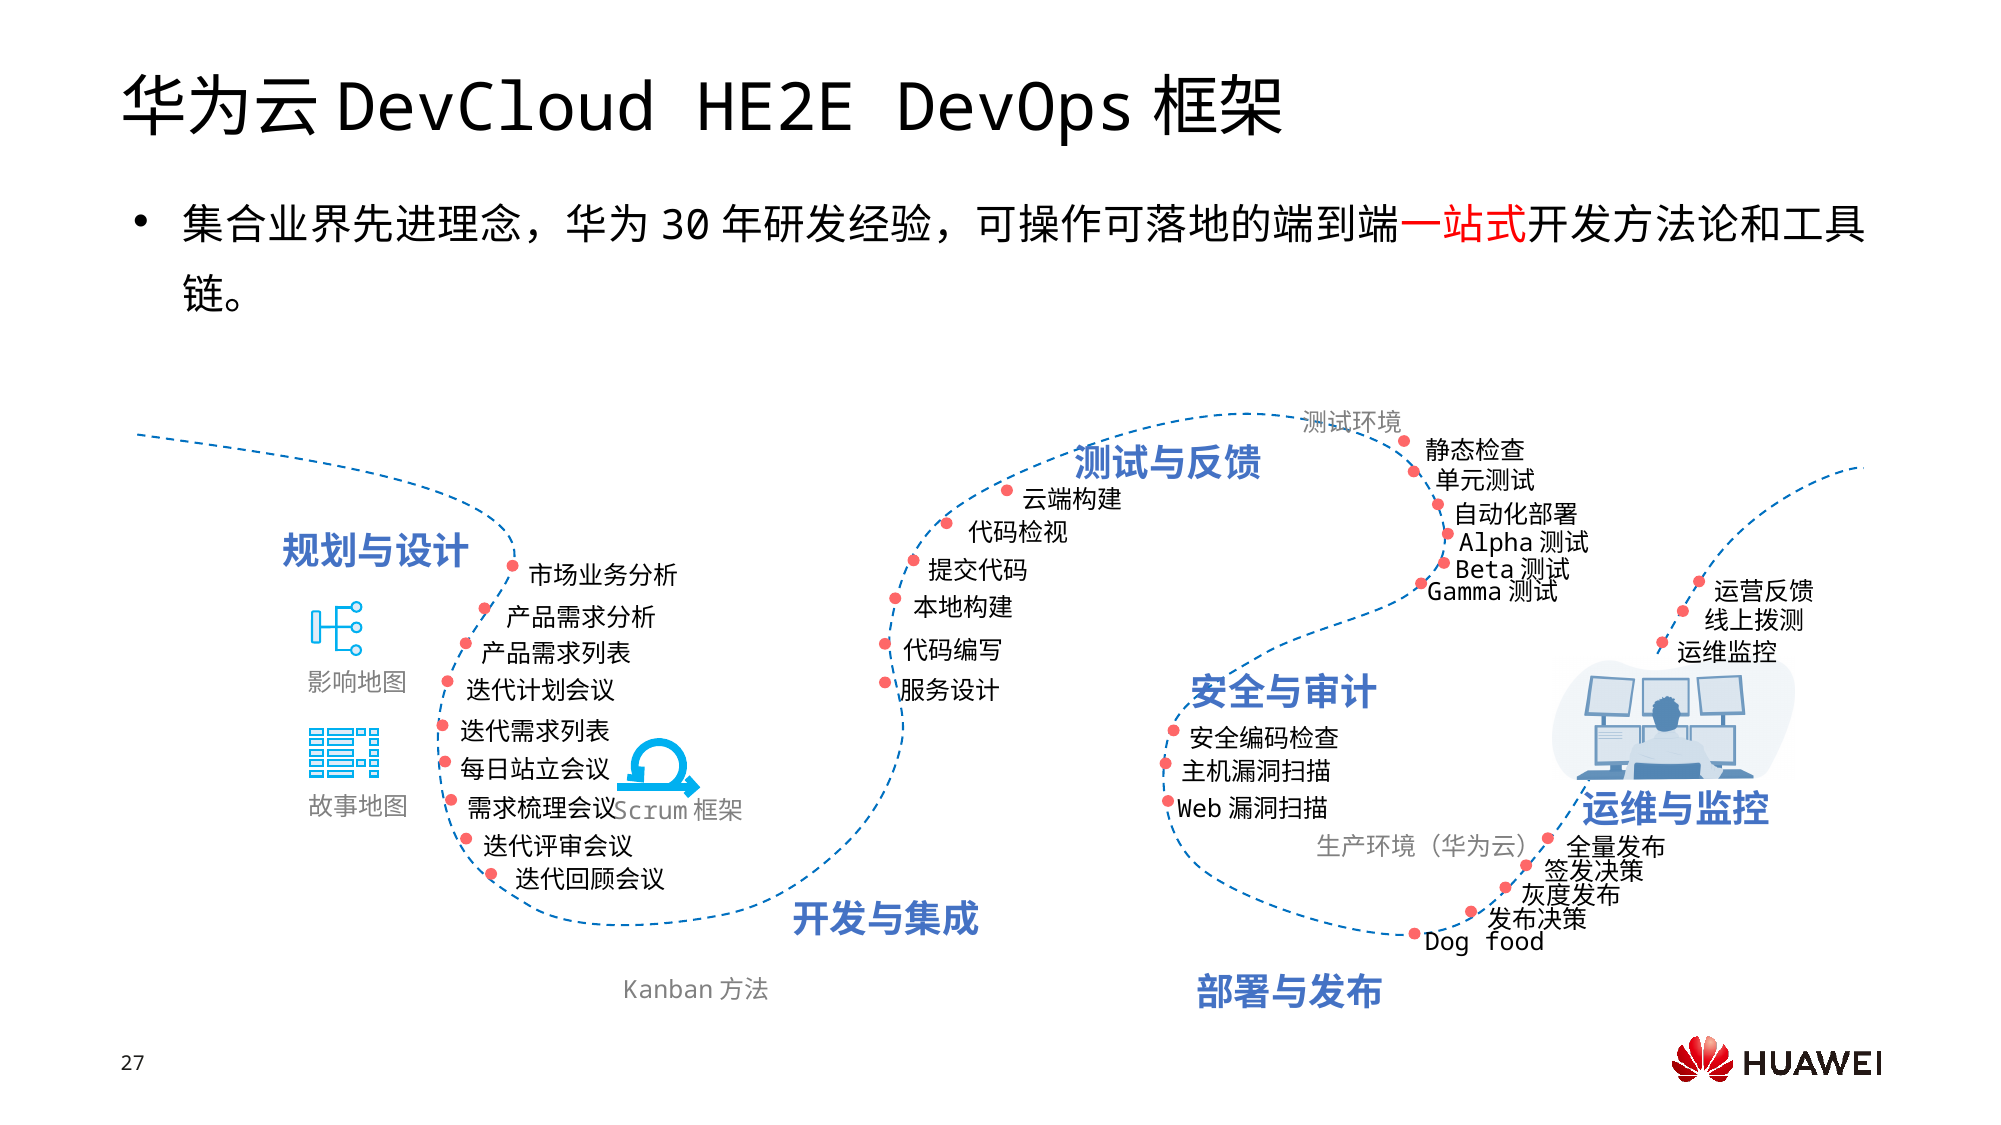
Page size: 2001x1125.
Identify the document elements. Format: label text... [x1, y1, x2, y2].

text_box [137, 278, 1864, 1022]
title 华为云DevCloud HE2E DevOps框架 [120, 73, 1880, 154]
list 集合业界先进理念，华为30年研发经验，可操作可落地的端到端一站式开发方法论和工具链。 [119, 171, 1881, 973]
picture [1672, 1036, 1881, 1082]
